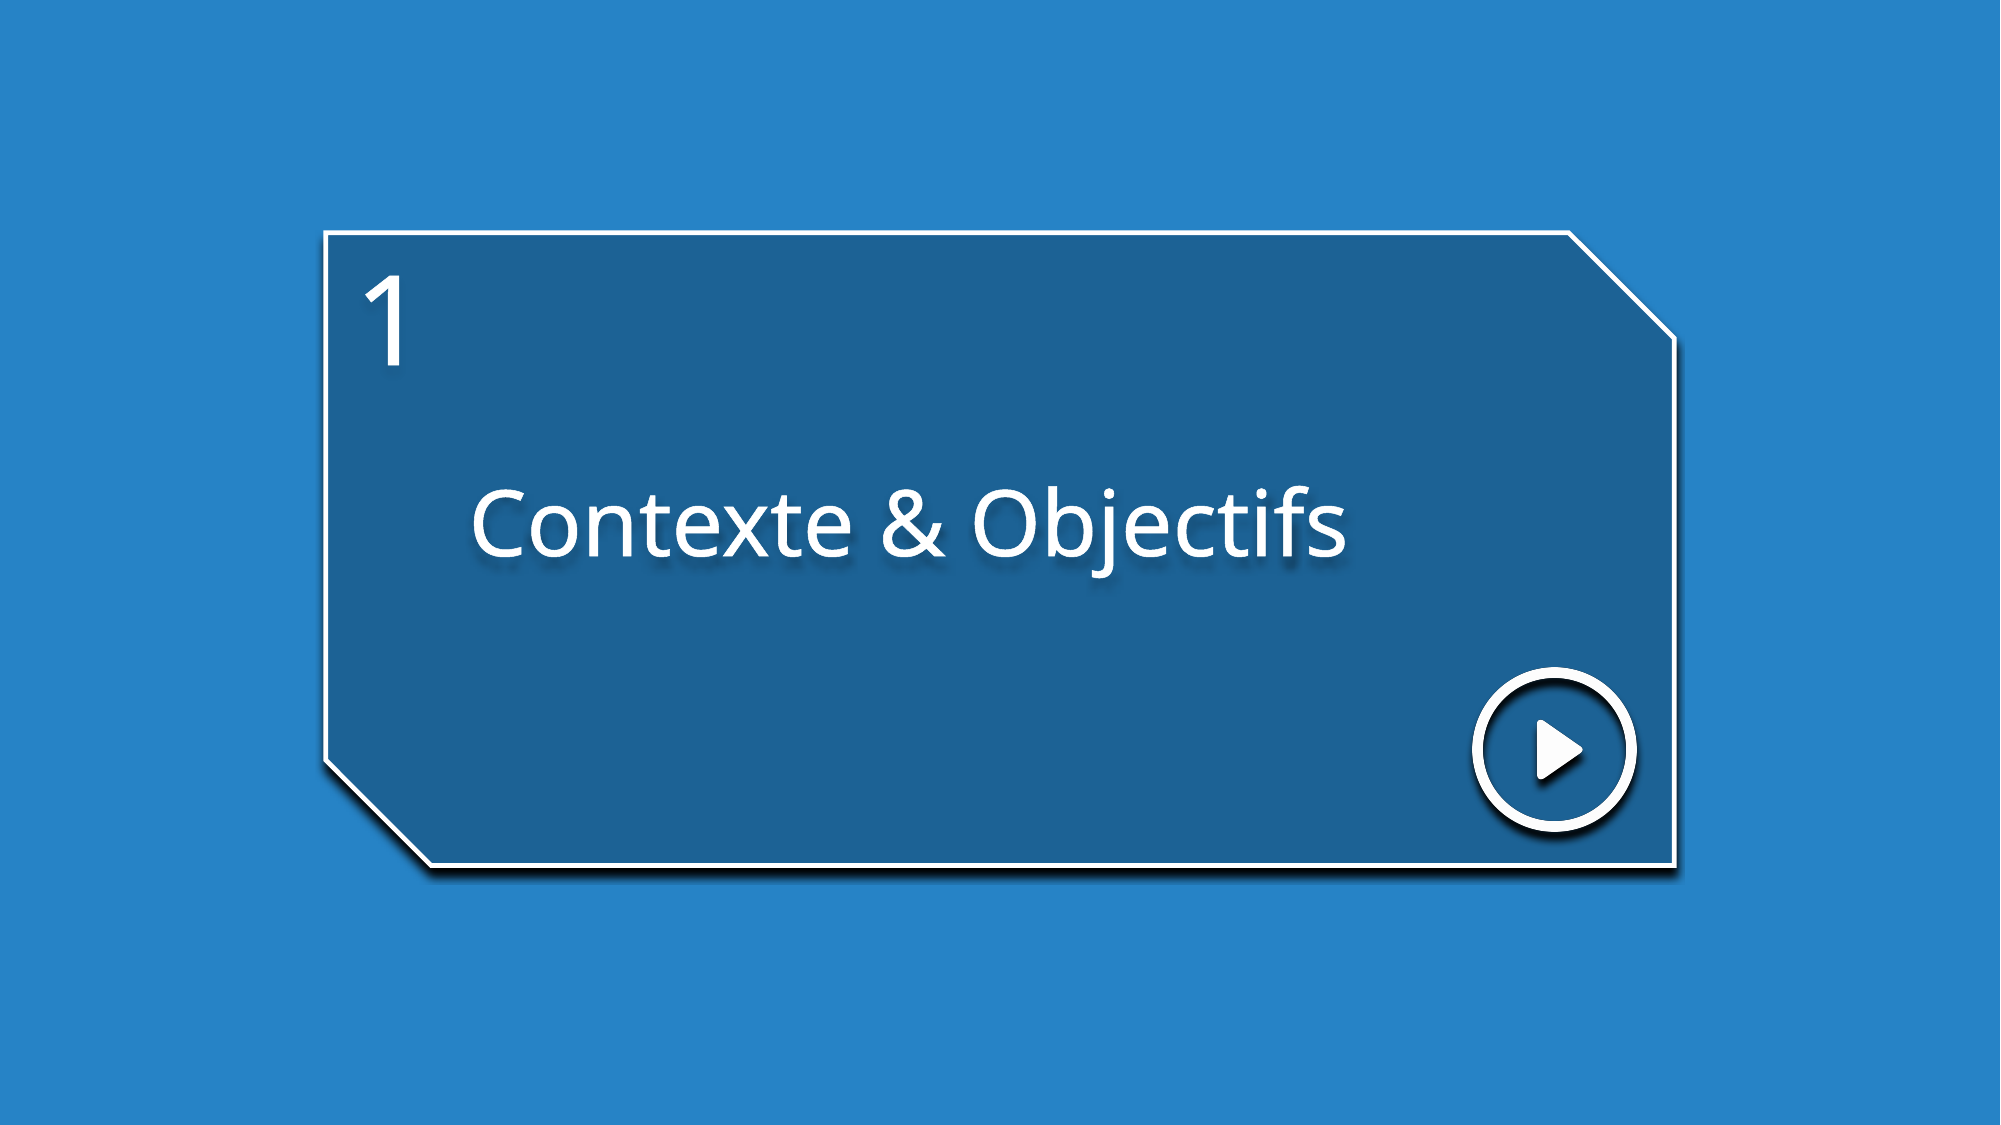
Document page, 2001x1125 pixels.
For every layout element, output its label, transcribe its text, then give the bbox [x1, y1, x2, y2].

text_box Contexte & Objectifs [453, 457, 1571, 582]
picture [1472, 667, 1637, 833]
text_box 1 [339, 232, 418, 398]
text_box [324, 231, 1676, 867]
